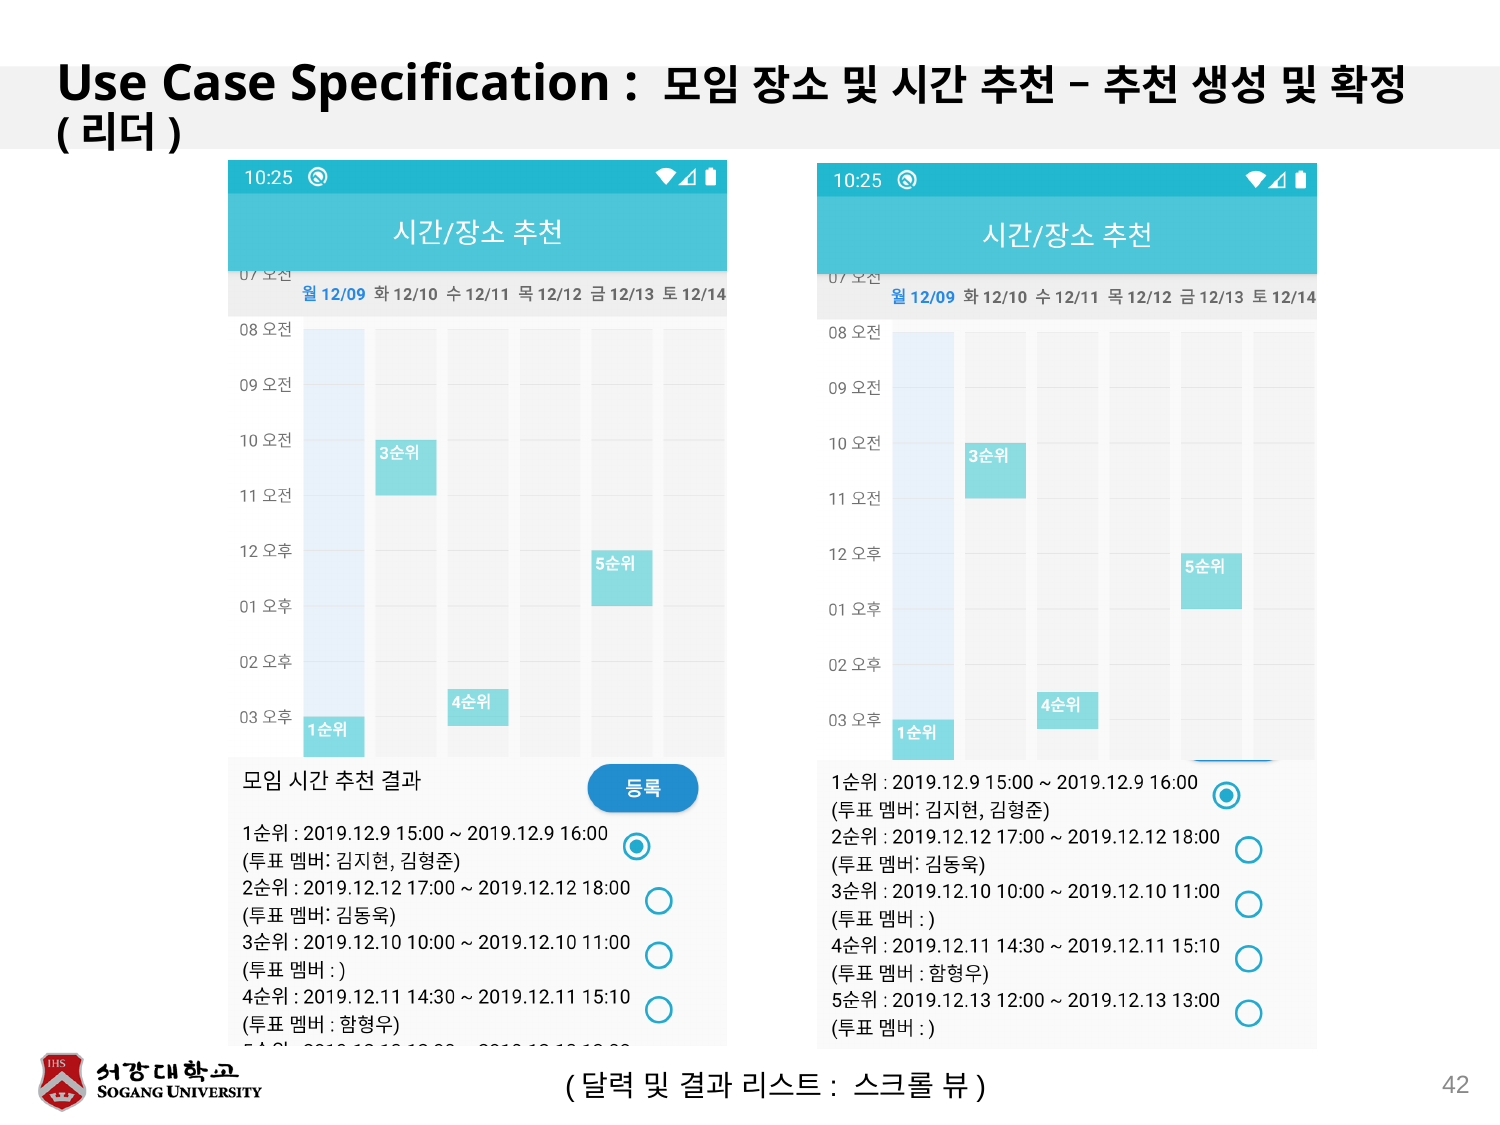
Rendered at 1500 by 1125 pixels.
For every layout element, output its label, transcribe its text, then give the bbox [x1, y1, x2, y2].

slide_number 42 [1147, 1053, 1485, 1114]
picture [817, 163, 1317, 1049]
picture [0, 160, 727, 1125]
text_box (달력 및 결과 리스트: 스크롤 뷰) [550, 1060, 1013, 1110]
title Use Case Specification : 모임 장소 및 시간 추천 – 추천 생성 및 확정(리더) [41, 64, 1486, 149]
